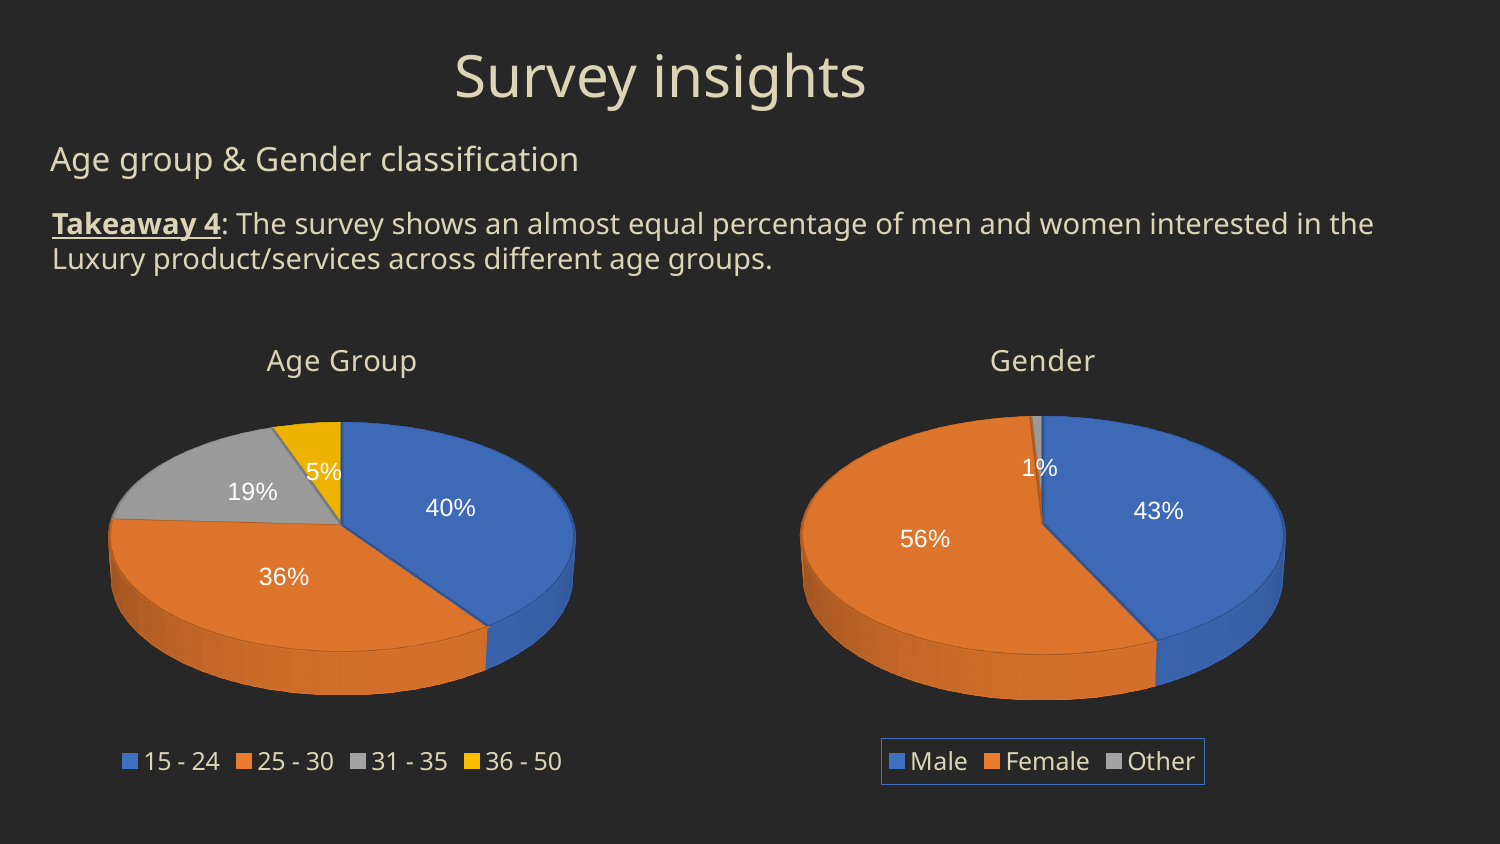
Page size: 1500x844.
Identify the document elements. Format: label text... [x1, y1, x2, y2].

subtitle Takeaway 4: The survey shows an almost equal percentage of men and women interested in the Luxury product/services across different age groups. [36, 190, 1449, 298]
text_box Age group & Gender classification [35, 130, 765, 226]
chart [72, 313, 612, 785]
title Survey insights [439, 24, 1009, 160]
chart [763, 313, 1323, 785]
